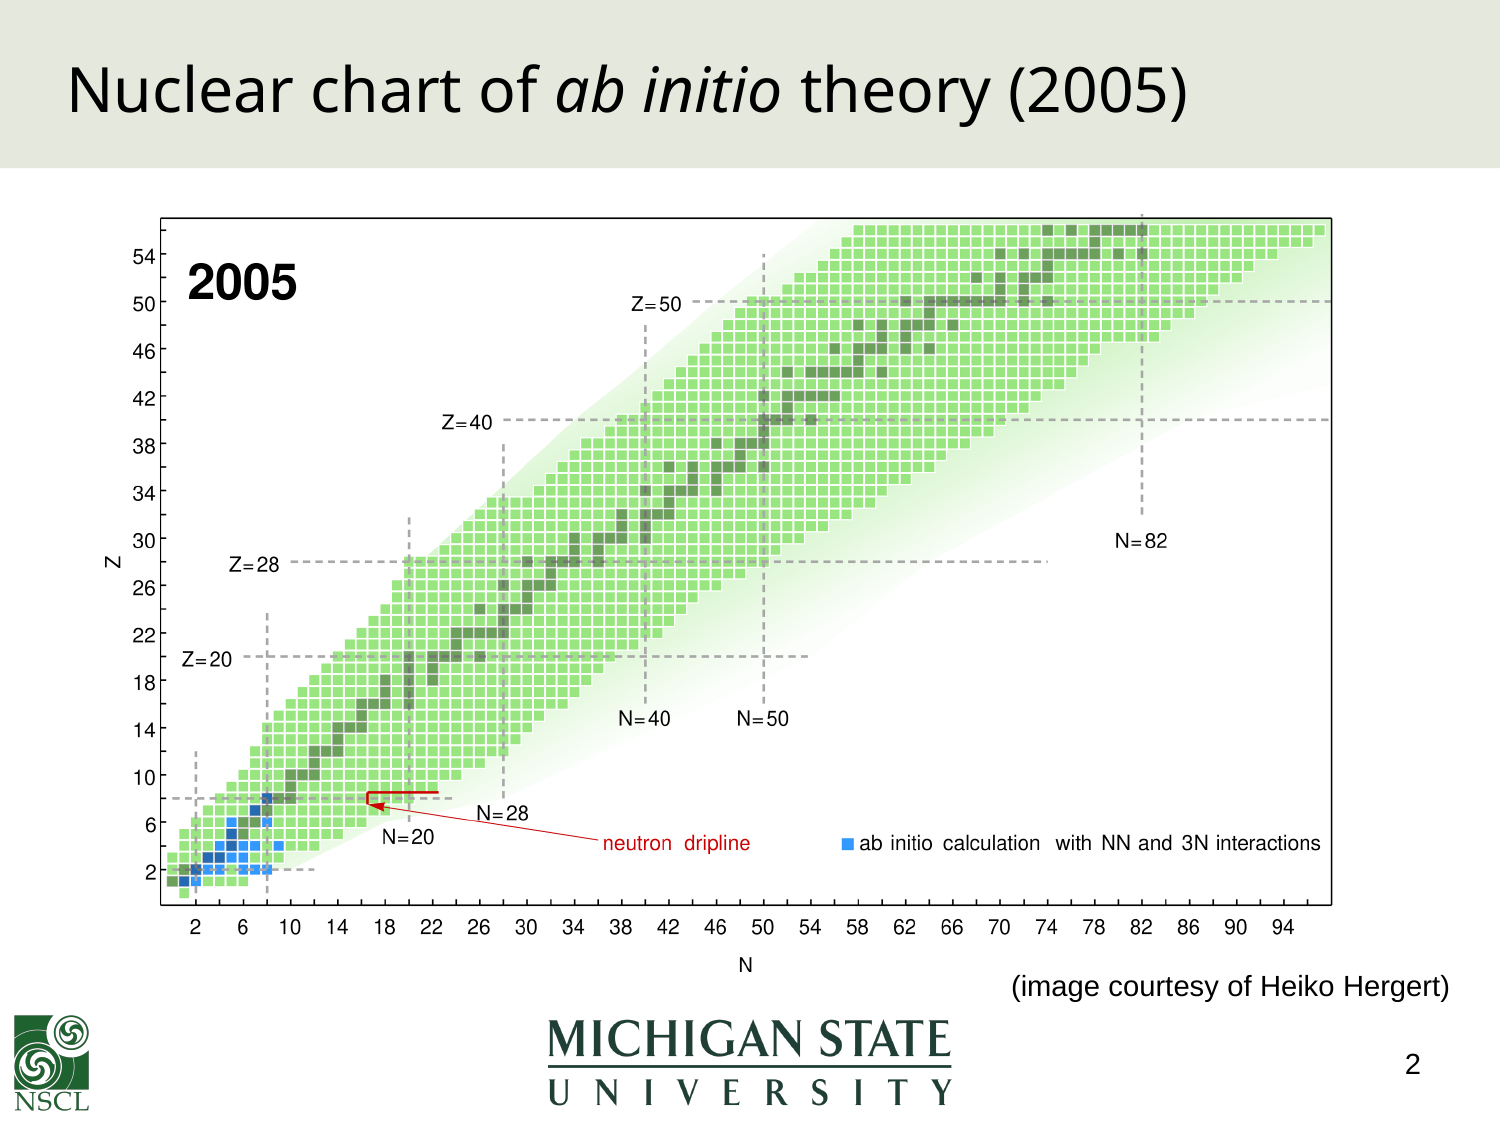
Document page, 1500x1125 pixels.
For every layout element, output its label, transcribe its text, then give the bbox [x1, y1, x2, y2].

picture [105, 214, 1333, 972]
title Nuclear chart of ab initio theory (2005) [51, 34, 1449, 161]
slide_number ‹#› [1389, 1019, 1480, 1106]
text_box (image courtesy of Heiko Hergert) [996, 952, 1500, 1032]
picture [9, 1010, 94, 1116]
picture [548, 1019, 952, 1106]
